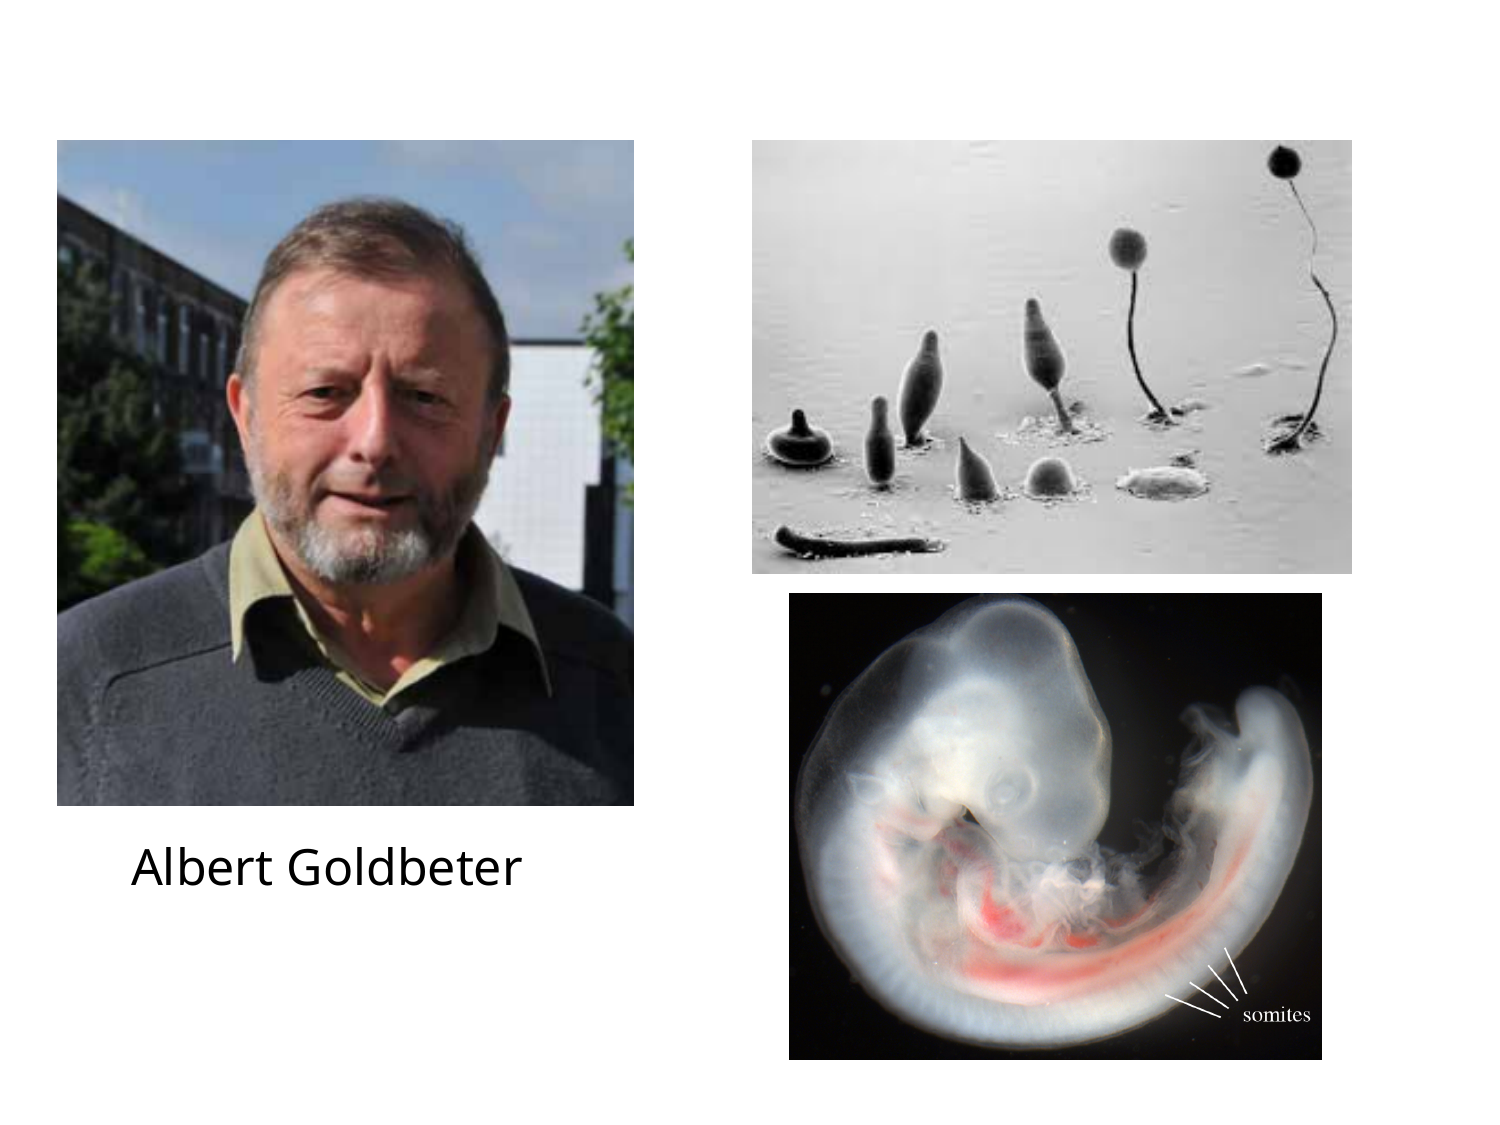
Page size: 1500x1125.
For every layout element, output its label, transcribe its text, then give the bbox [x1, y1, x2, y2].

picture [57, 140, 634, 806]
text_box Albert Goldbeter [95, 828, 559, 904]
picture [752, 140, 1352, 574]
picture [789, 593, 1323, 1060]
